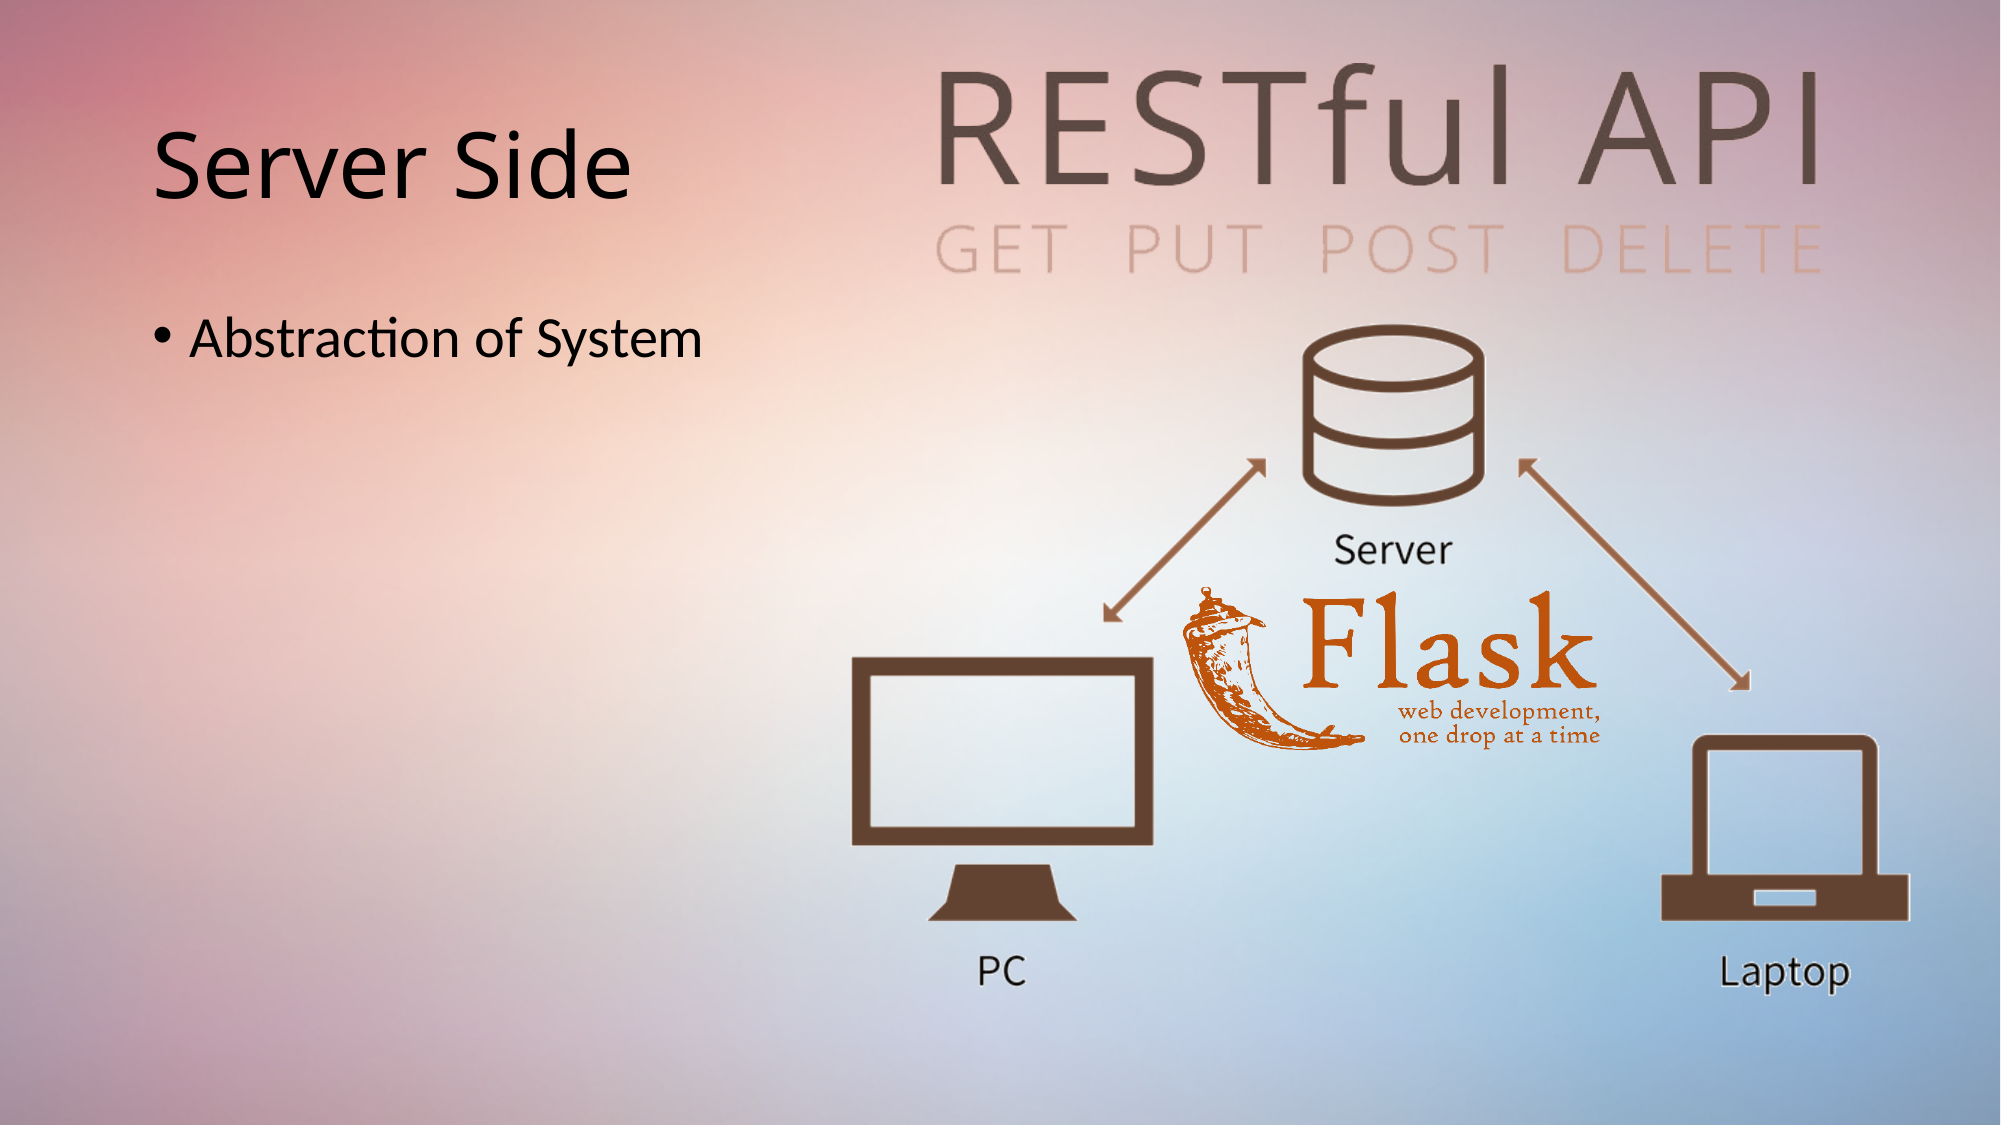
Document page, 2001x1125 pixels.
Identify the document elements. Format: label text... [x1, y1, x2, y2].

list Abstraction of System [137, 299, 833, 1014]
picture [0, 0, 2001, 1125]
title Server Side [137, 59, 1863, 278]
